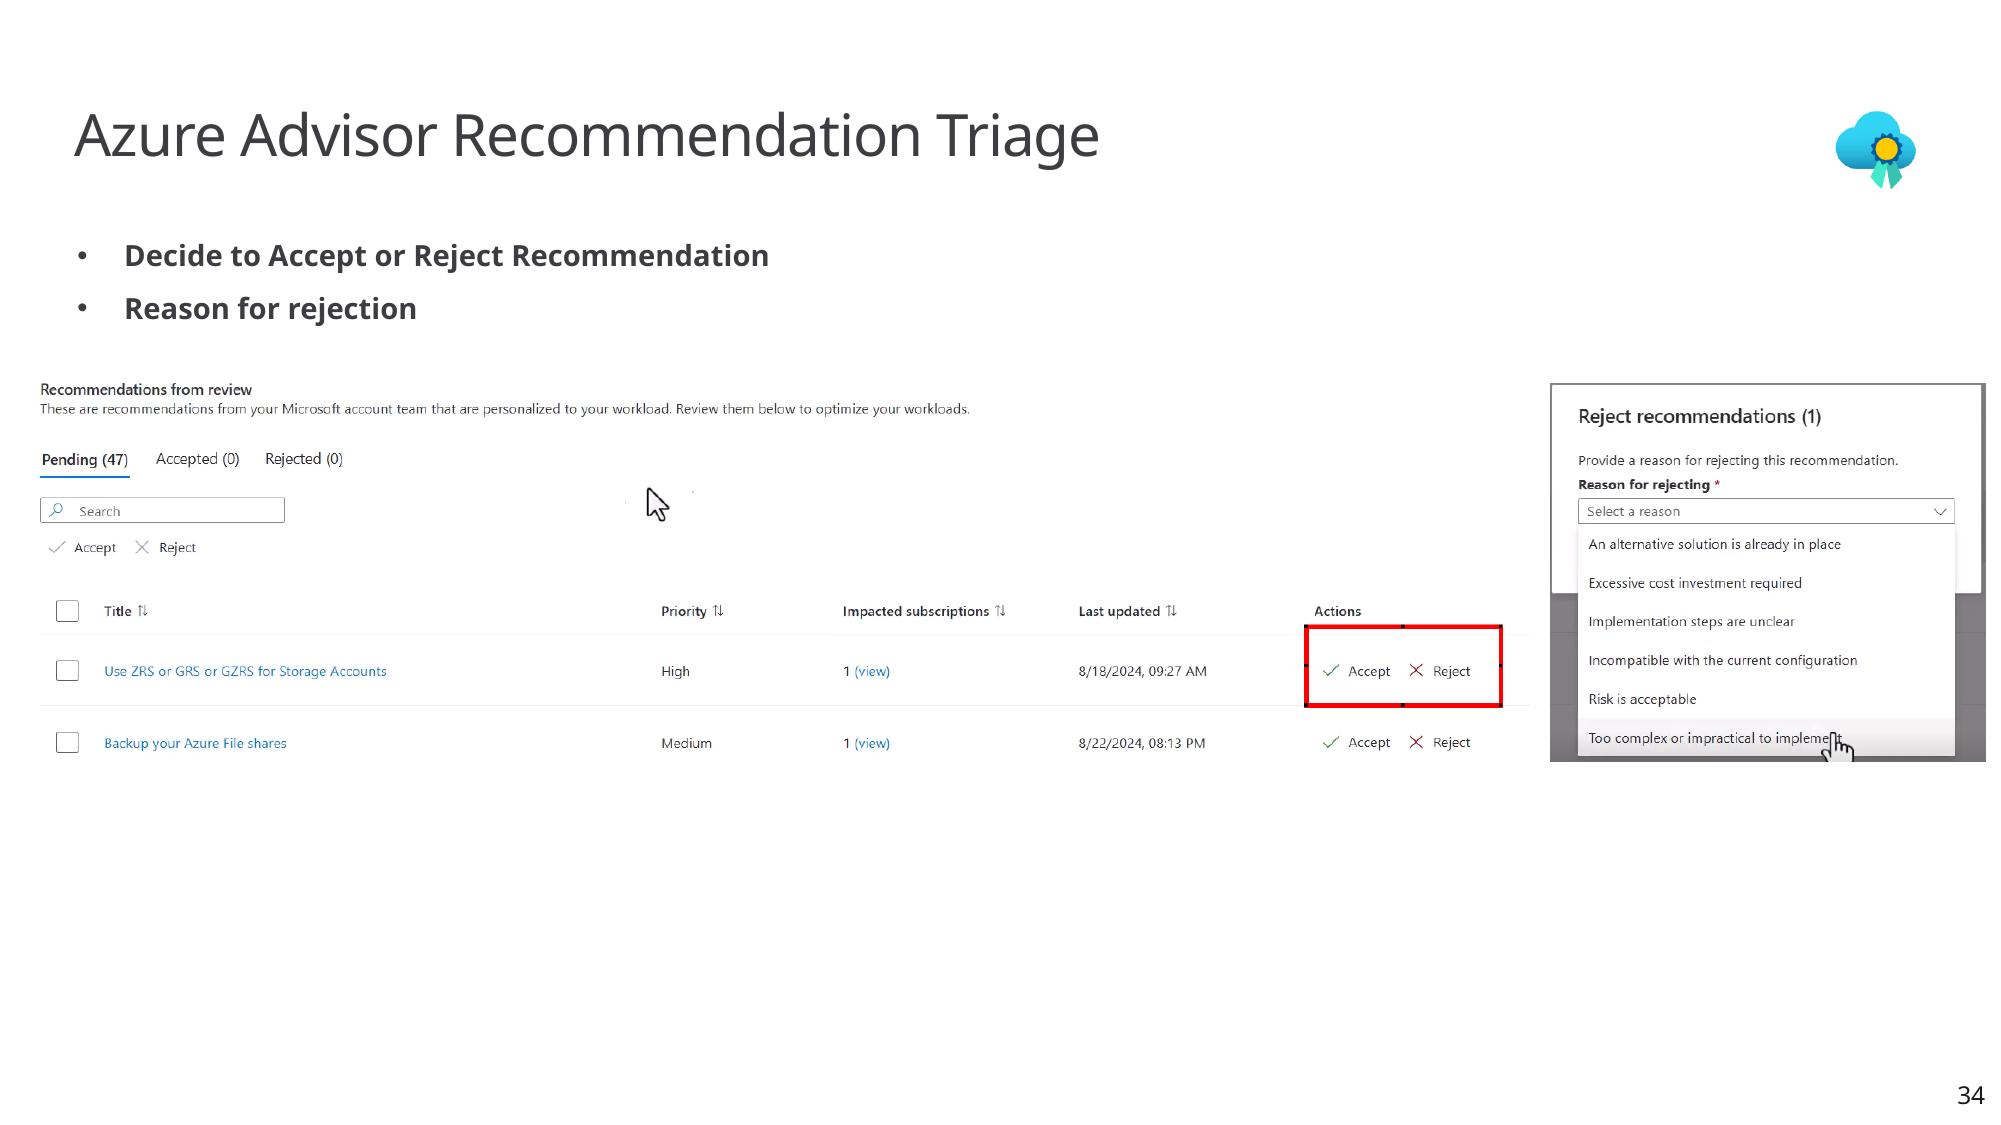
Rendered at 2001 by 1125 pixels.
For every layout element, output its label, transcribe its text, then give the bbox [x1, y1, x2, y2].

picture [1831, 108, 1918, 192]
title Azure Advisor Recommendation Triage [74, 101, 1930, 170]
text_box Decide to Accept or Reject Recommendation Reason for rejection [62, 212, 1438, 333]
picture [30, 370, 1530, 775]
slide_number 34 [1550, 1072, 2000, 1104]
picture [1549, 383, 1986, 763]
